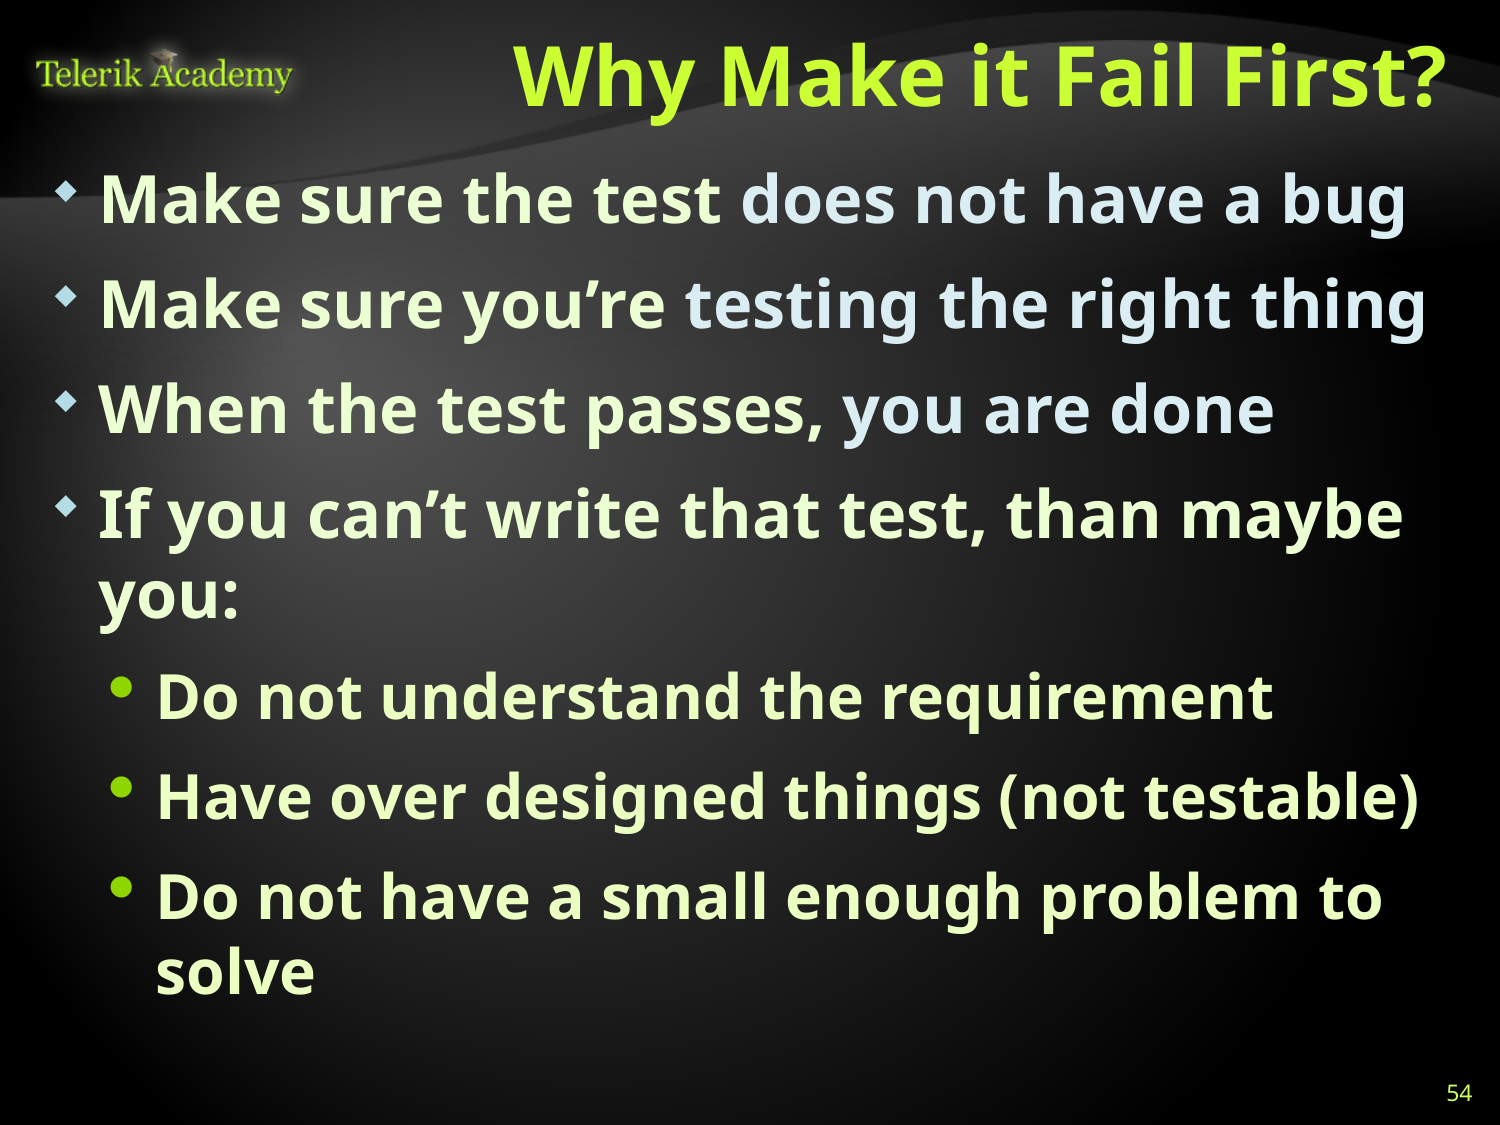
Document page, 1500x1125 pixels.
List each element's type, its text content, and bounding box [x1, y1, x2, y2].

picture [0, 0, 1500, 1125]
slide_number 54 [1412, 1074, 1488, 1113]
title Why Make it Fail First? [300, 12, 1463, 149]
list Make sure the test does not have a bug Make sure you’re testing the right thing When the test passes, you are done If you can’t write that test, than maybe you: Do not understand the requirement Have over designed things (not testable) Do not have a small enough problem to solve [37, 149, 1463, 1100]
